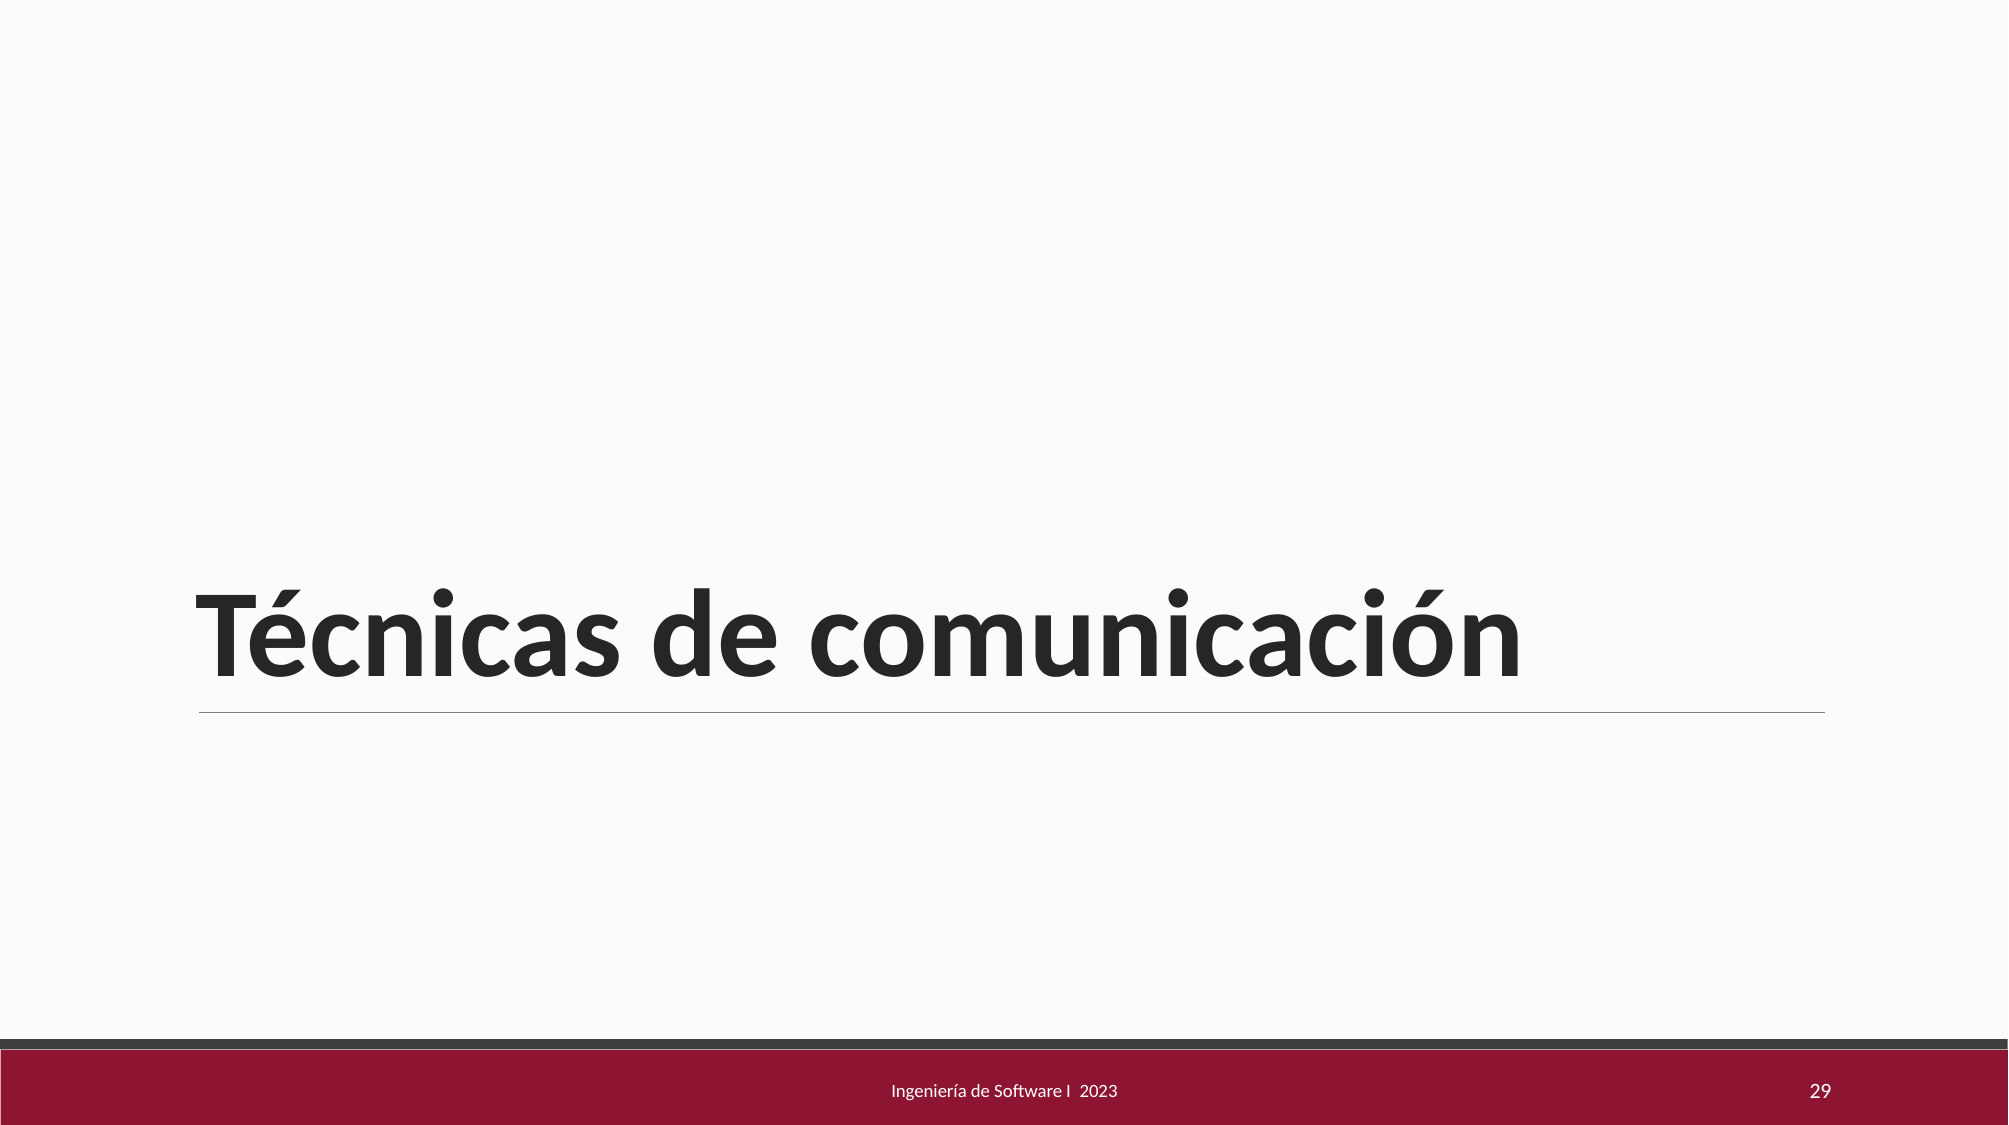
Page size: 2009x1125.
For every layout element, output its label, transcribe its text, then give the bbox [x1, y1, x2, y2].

title Técnicas de comunicación [180, 124, 1838, 710]
slide_number ‹#› [1630, 1059, 1847, 1120]
footer Ingeniería de Software I 2023 [607, 1059, 1402, 1120]
